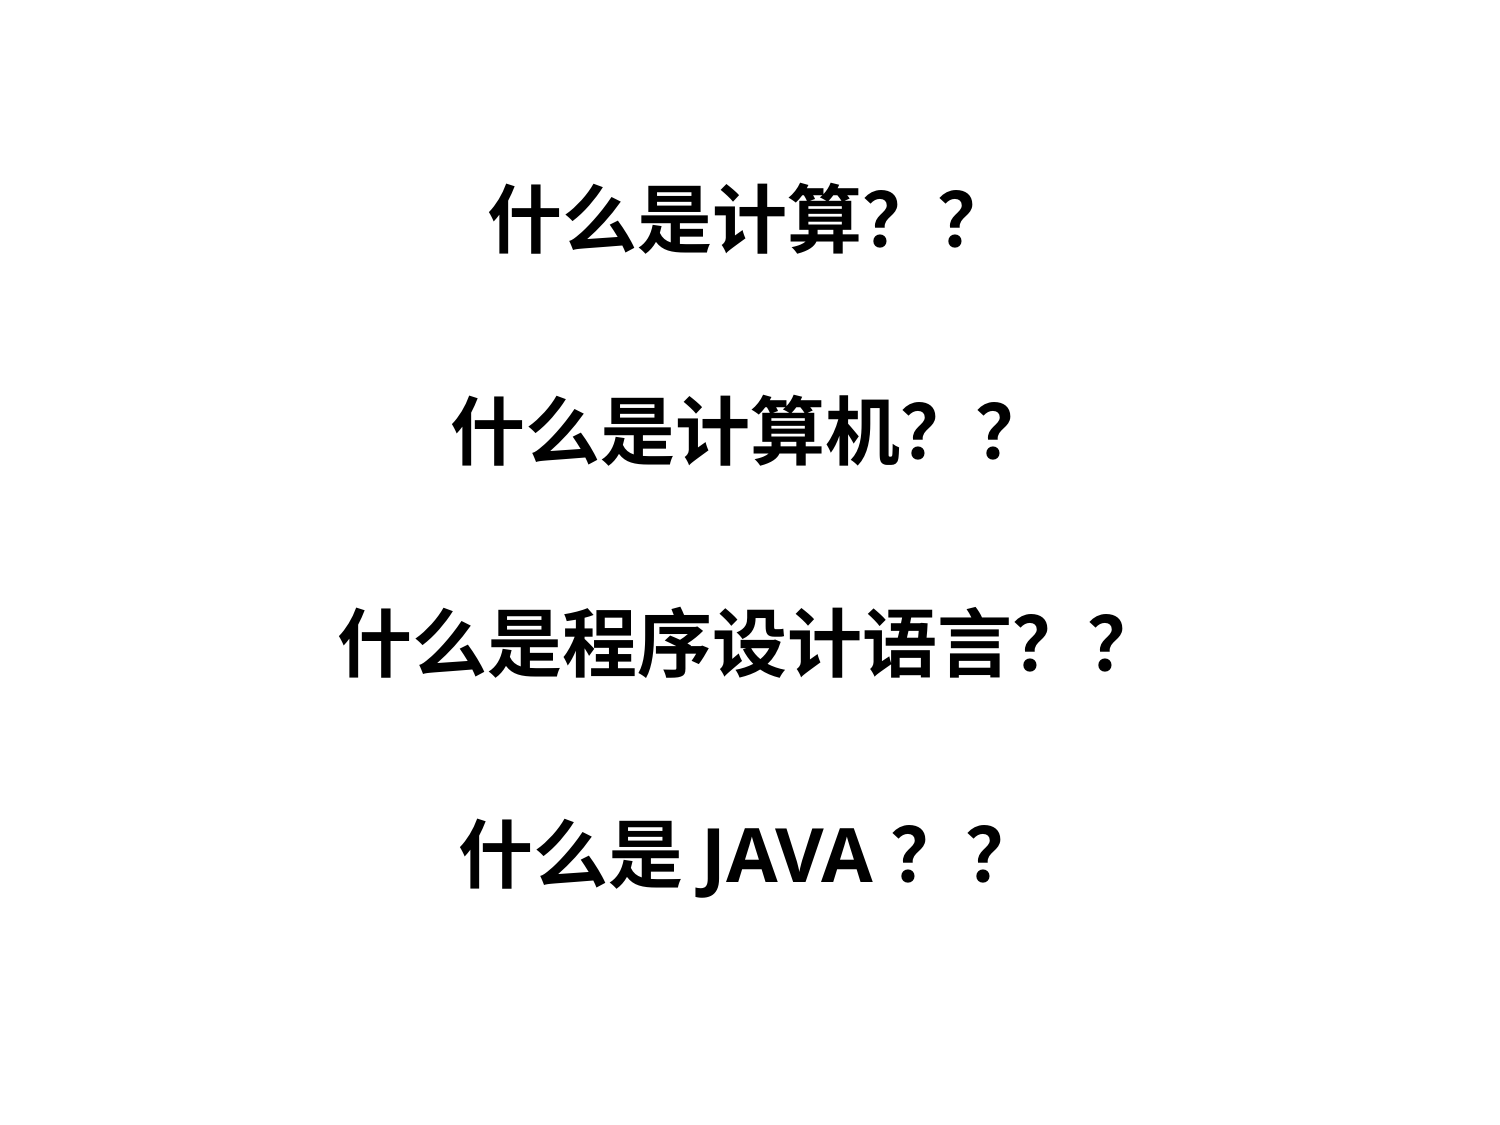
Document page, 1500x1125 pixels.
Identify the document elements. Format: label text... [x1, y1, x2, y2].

text_box 什么是计算？？ [0, 141, 1500, 305]
text_box 什么是计算机？？ [0, 353, 1500, 517]
title 什么是程序设计语言？？ [0, 565, 1500, 729]
text_box 什么是JAVA？？ [0, 776, 1500, 941]
